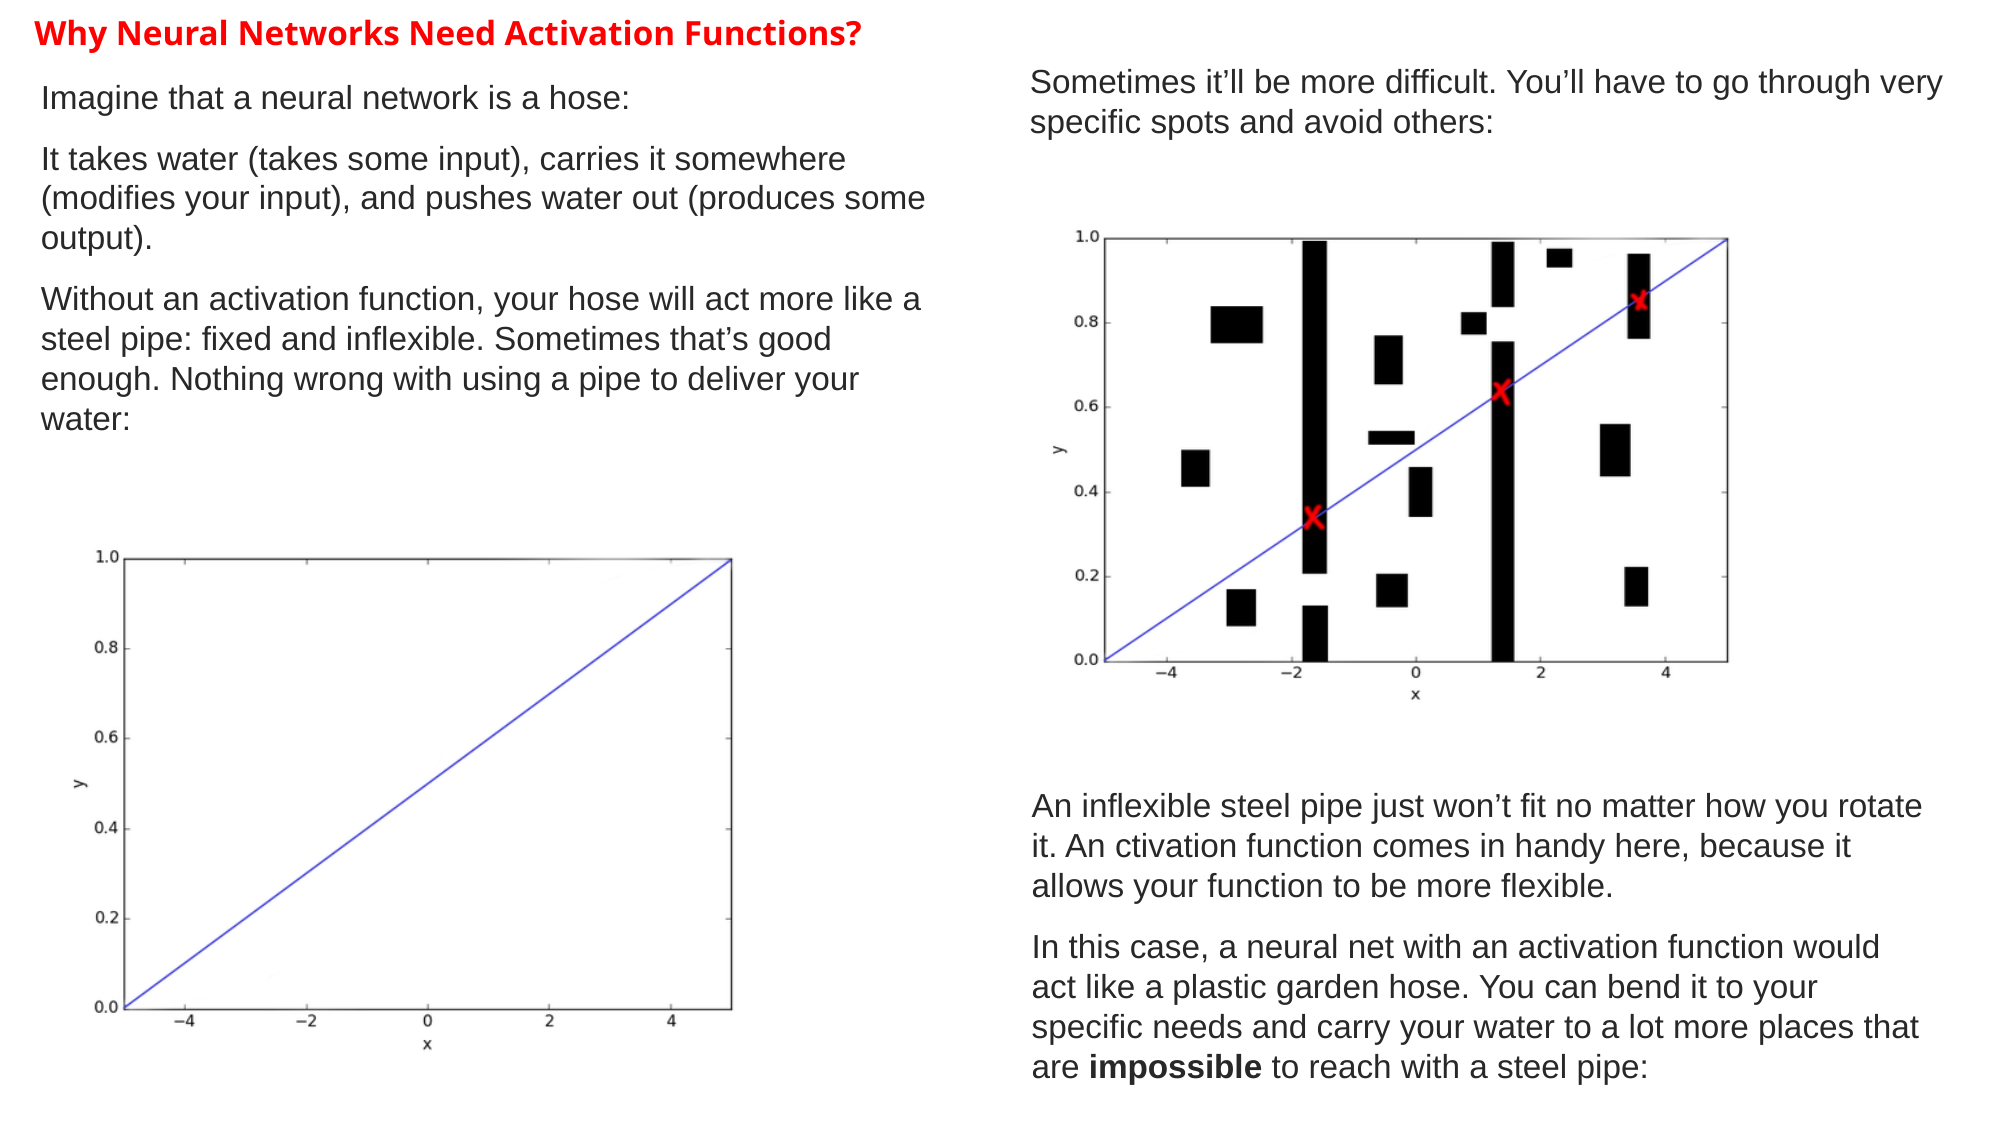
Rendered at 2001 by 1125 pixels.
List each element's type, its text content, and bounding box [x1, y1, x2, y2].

text_box Why Neural Networks Need Activation Functions? [19, 4, 1020, 60]
text_box An inflexible steel pipe just won’t fit no matter how you rotate it. An ctivation function comes in handy here, because it allows your function to be more flexible. In this case, a neural net with an activation function would act like a plastic garden hose. You can bend it to your specific needs and carry your water to a lot more places that are impossible to reach with a steel pipe: [1016, 686, 1943, 1092]
picture [1004, 185, 1807, 714]
text_box Imagine that a neural network is a hose: It takes water (takes some input), carries it somewhere (modifies your input), and pushes water out (produces some output). Without an activation function, your hose will act more like a steel pipe: fixed and inflexible. Sometimes that’s good enough. Nothing wrong with using a pipe to deliver your water: [26, 68, 952, 445]
picture [26, 502, 809, 1066]
text_box Sometimes it’ll be more difficult. You’ll have to go through very specific spots and avoid others: [1015, 0, 1961, 186]
